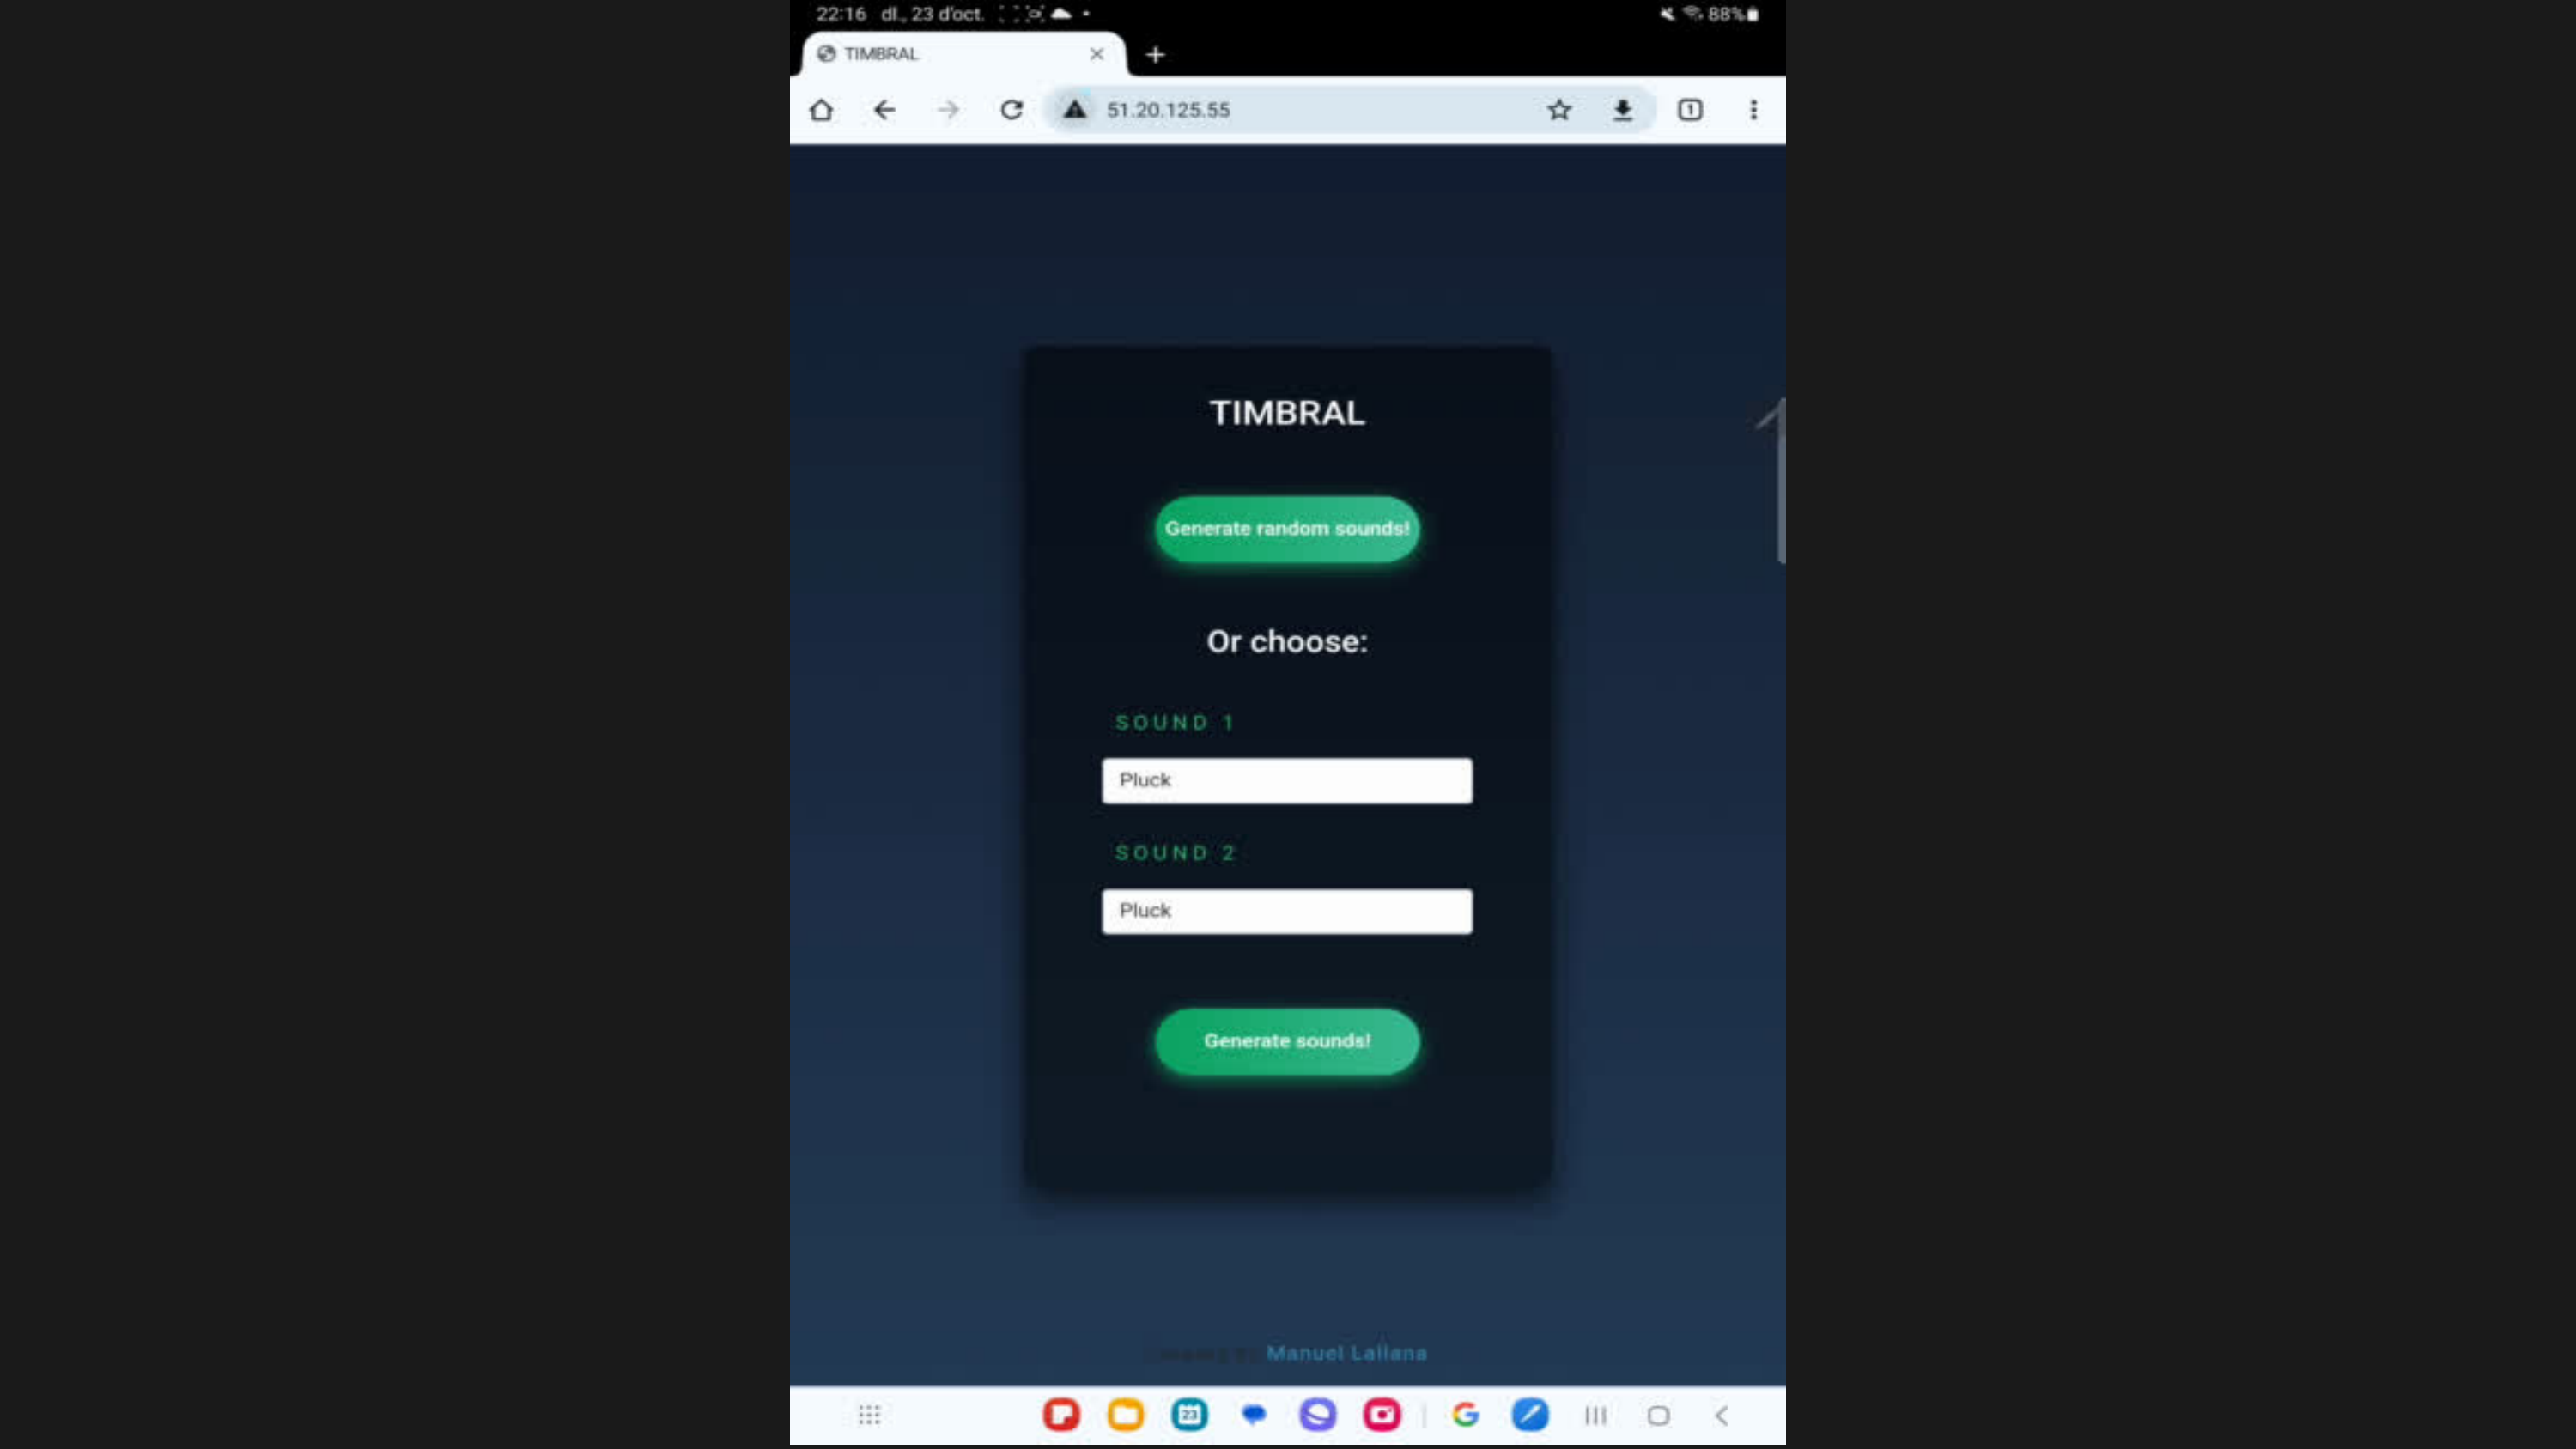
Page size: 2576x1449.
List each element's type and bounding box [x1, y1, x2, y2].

text_box [789, 0, 1787, 1446]
